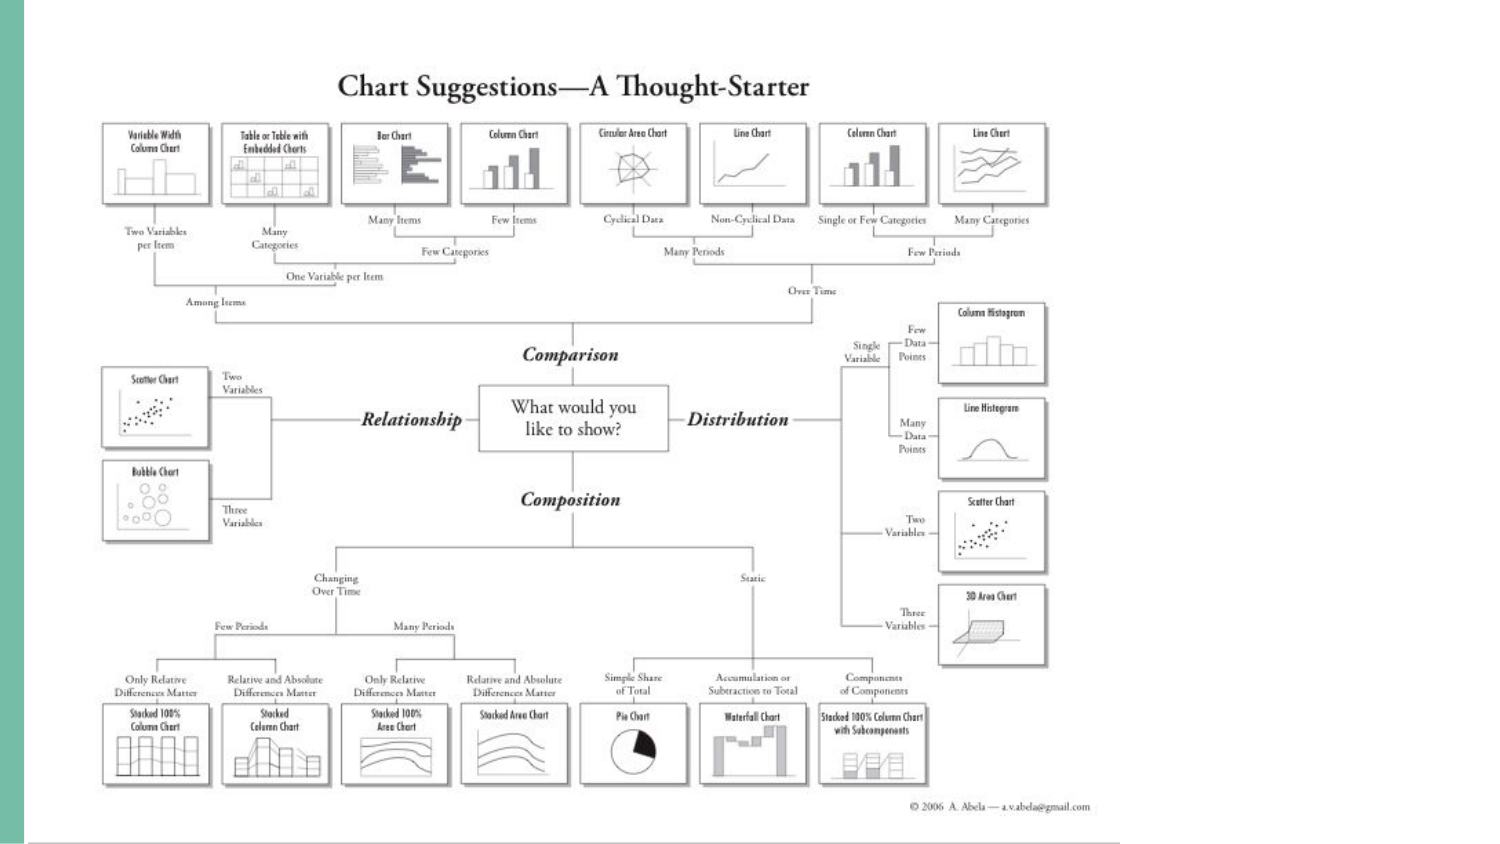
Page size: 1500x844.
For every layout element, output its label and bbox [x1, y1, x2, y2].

picture [28, 0, 1120, 844]
